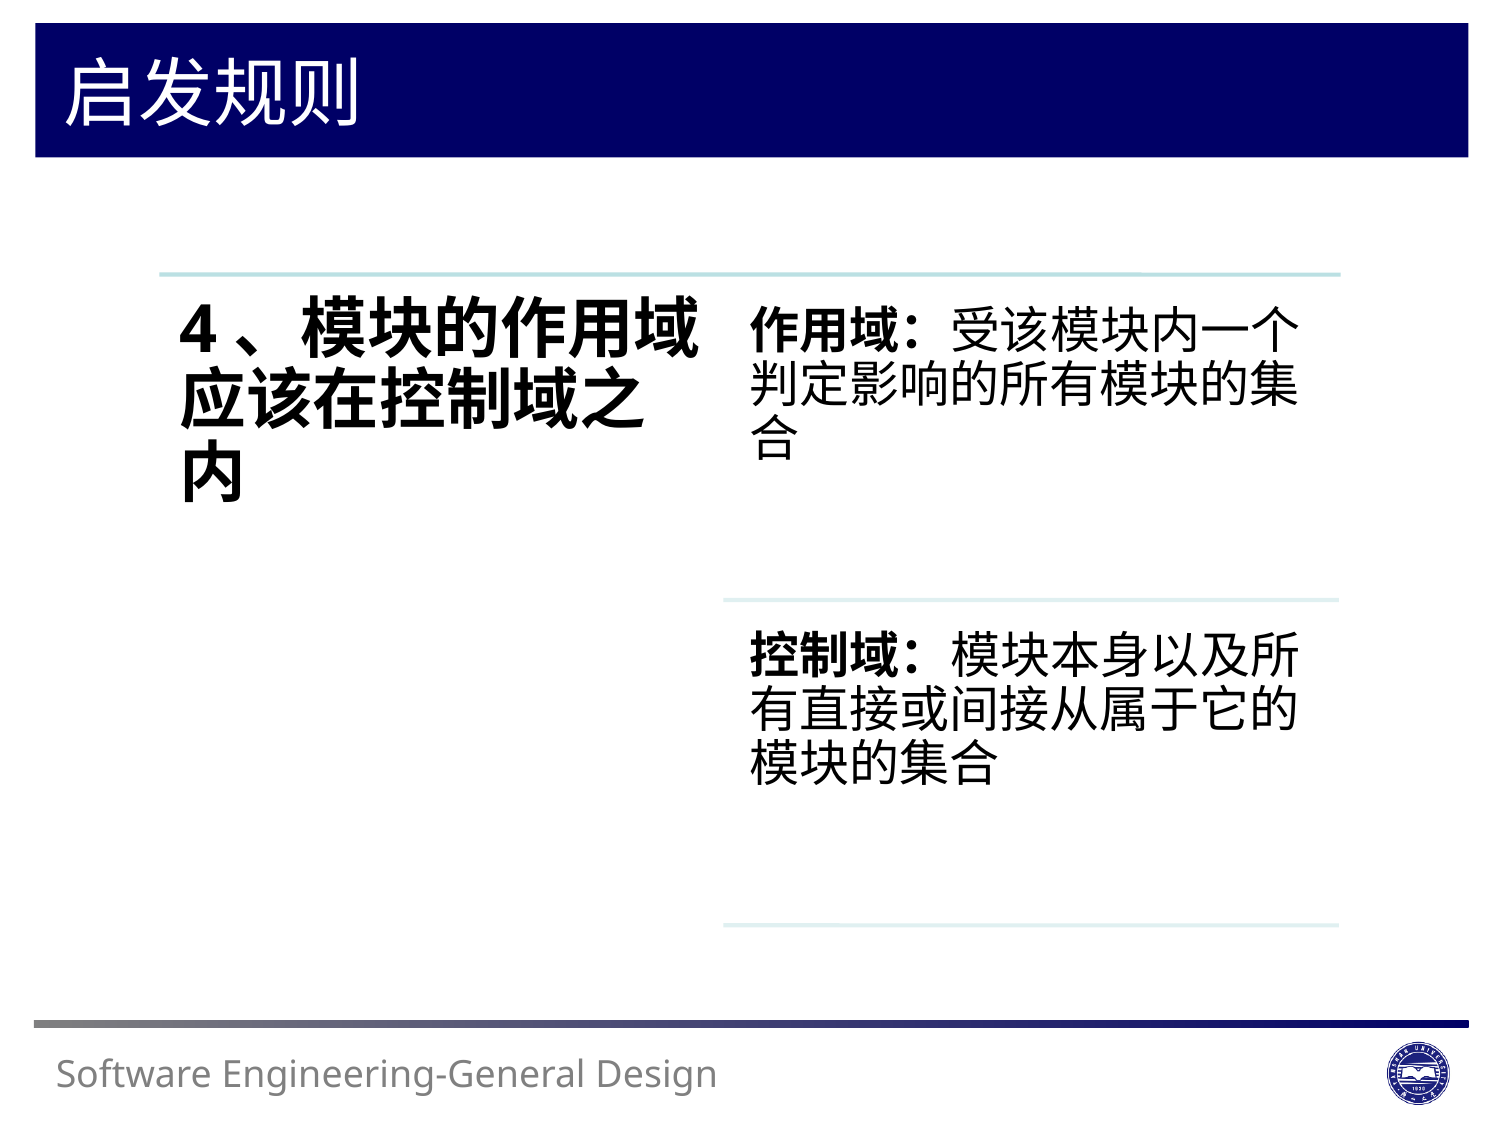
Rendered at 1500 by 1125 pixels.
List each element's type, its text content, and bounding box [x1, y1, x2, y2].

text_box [159, 274, 1341, 942]
text_box 启发规则 [48, 38, 1371, 149]
picture [1375, 1039, 1461, 1110]
